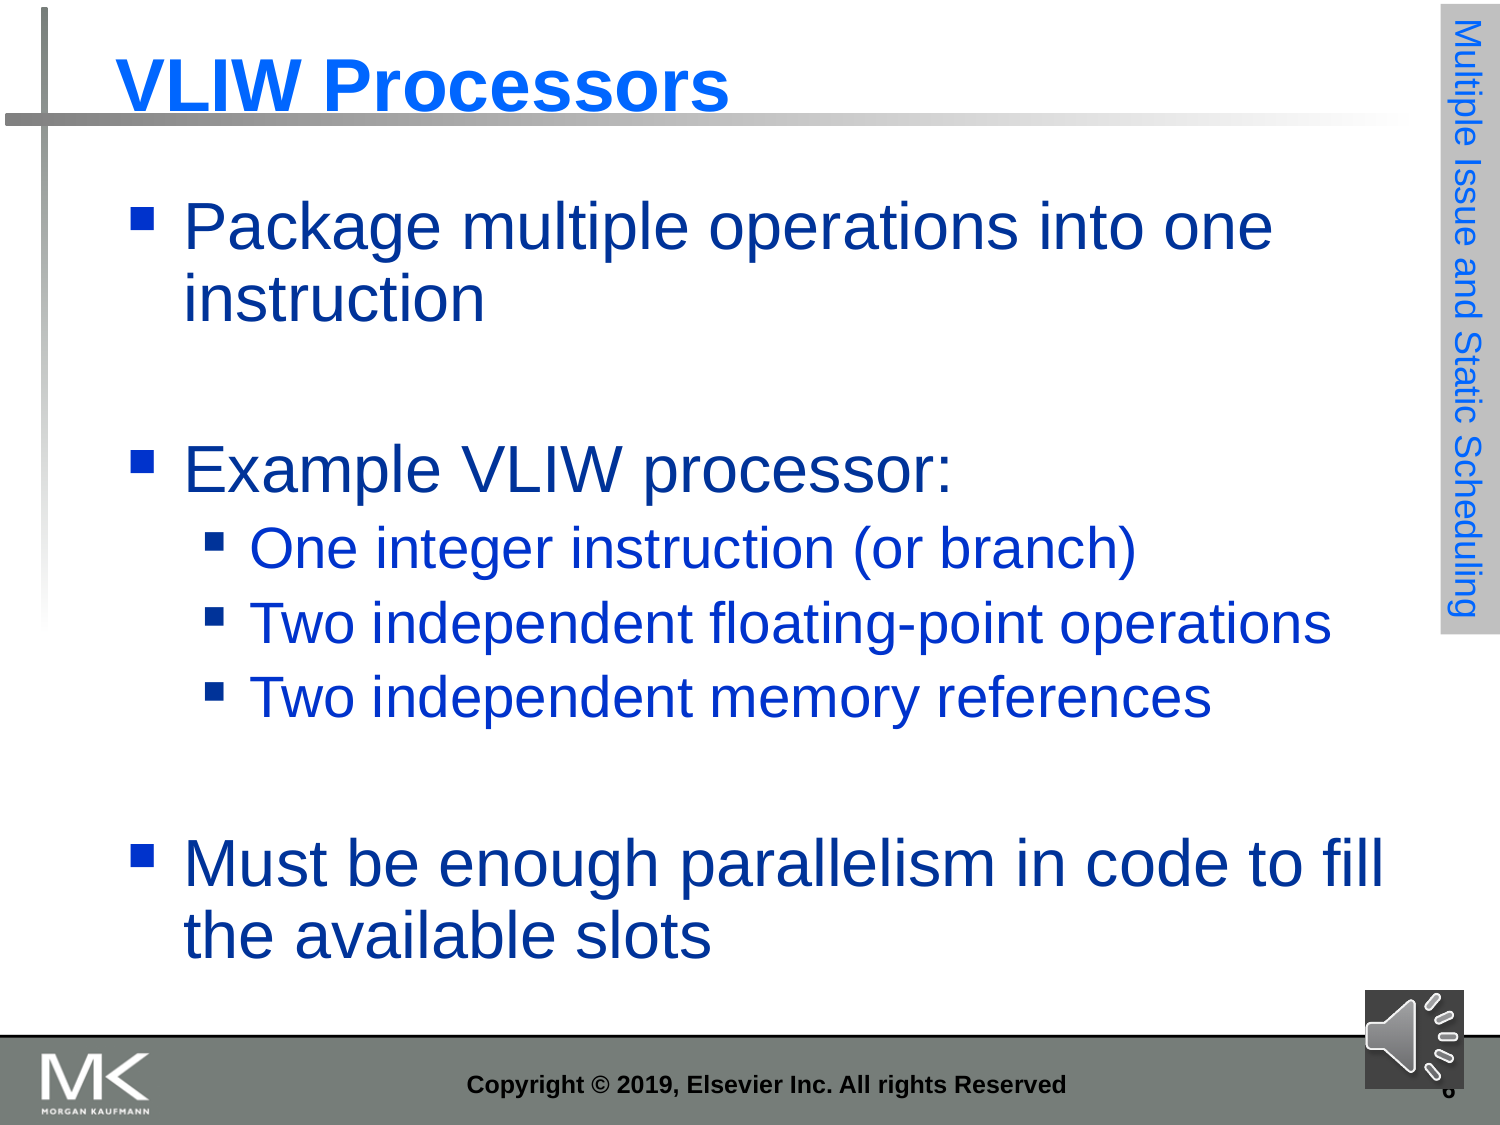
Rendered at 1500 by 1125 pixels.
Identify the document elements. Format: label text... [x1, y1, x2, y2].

footer Copyright © 2019, Elsevier Inc. All rights Reserved [170, 1046, 1365, 1106]
picture [1364, 989, 1465, 1090]
list Package multiple operations into one instruction Example VLIW processor: One integer instruction (or branch) Two independent floating-point operations Two independent memory references Must be enough parallelism in code to fill the available slots [111, 184, 1470, 1024]
picture [29, 1046, 160, 1123]
title VLIW Processors [100, 27, 1440, 135]
text_box Multiple Issue and Static Scheduling [1440, 3, 1500, 635]
